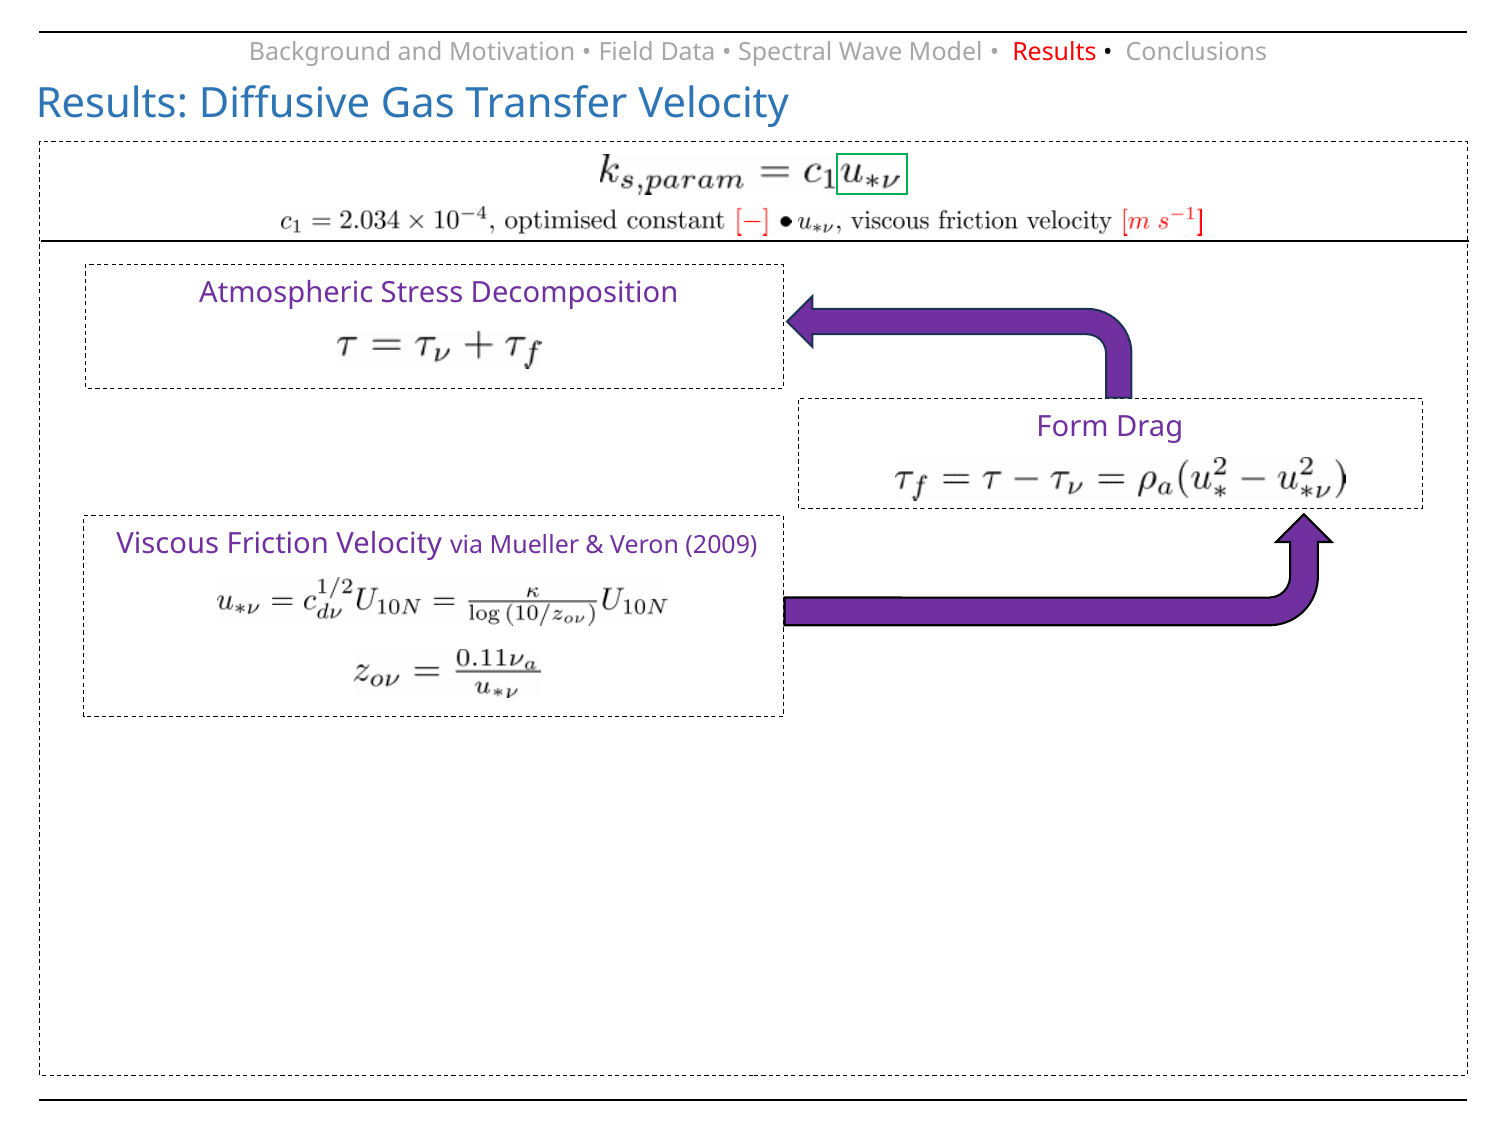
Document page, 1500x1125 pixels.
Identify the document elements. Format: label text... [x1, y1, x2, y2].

text_box [785, 293, 1133, 397]
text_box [797, 397, 1423, 509]
picture [336, 331, 542, 369]
text_box [39, 141, 1468, 1076]
picture [353, 649, 541, 698]
text_box [783, 512, 1335, 627]
title Results: Diffusive Gas Transfer Velocity [20, 81, 1449, 128]
text_box [85, 264, 784, 389]
text_box [83, 515, 784, 717]
picture [217, 576, 668, 626]
text_box [837, 153, 907, 195]
picture [599, 154, 900, 195]
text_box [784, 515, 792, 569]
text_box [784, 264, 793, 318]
text_box Background and Motivation • Field Data • Spectral Wave Model • Results • Conclusions [20, 30, 1496, 75]
picture [281, 206, 792, 236]
picture [798, 207, 1202, 236]
